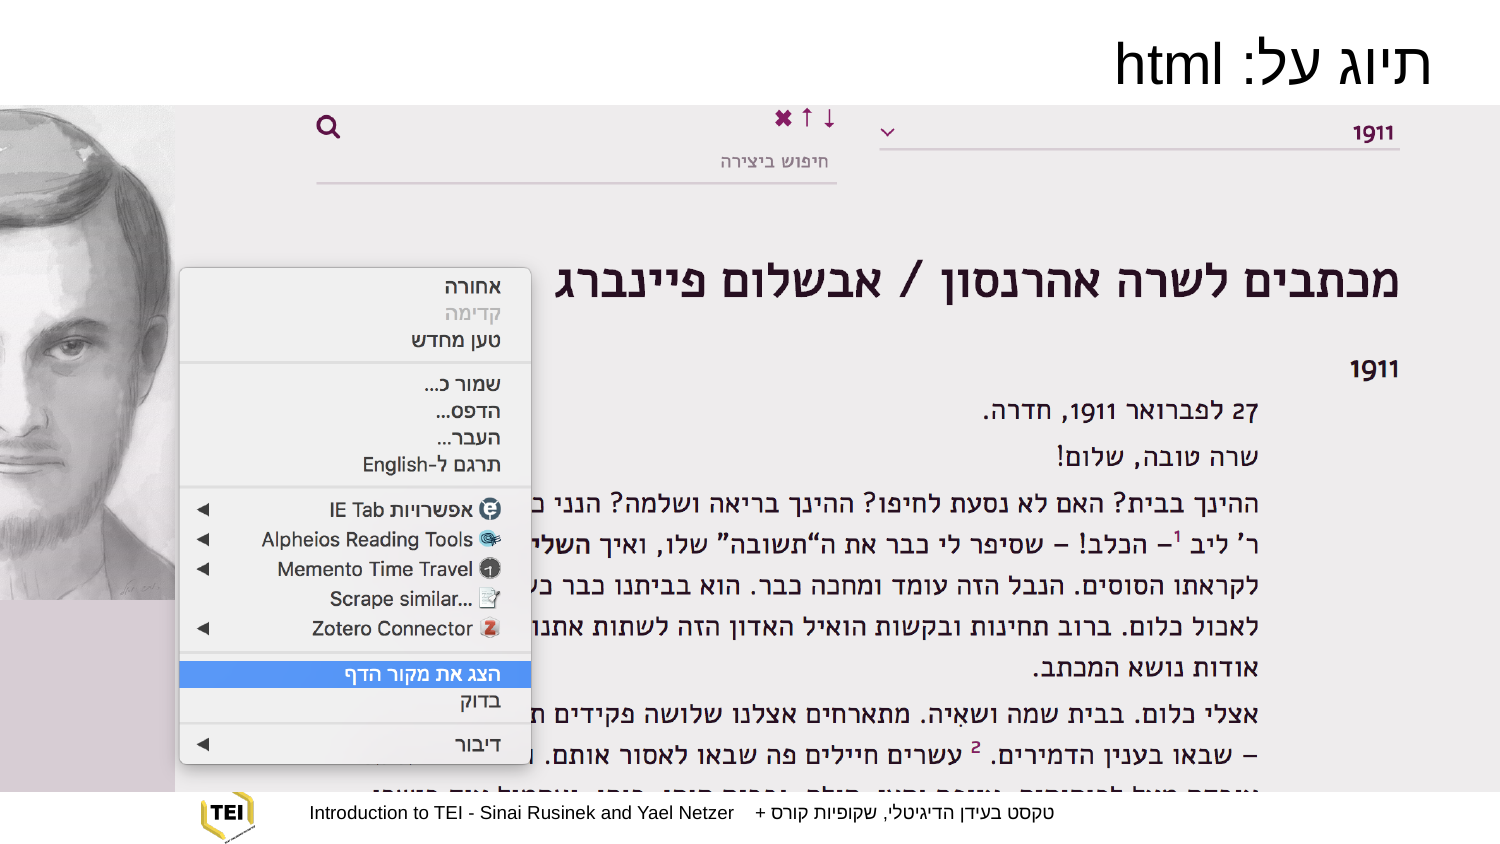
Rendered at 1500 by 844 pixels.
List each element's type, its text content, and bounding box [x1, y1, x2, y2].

title תיוג על: html [51, 11, 1449, 103]
picture [0, 105, 1500, 844]
